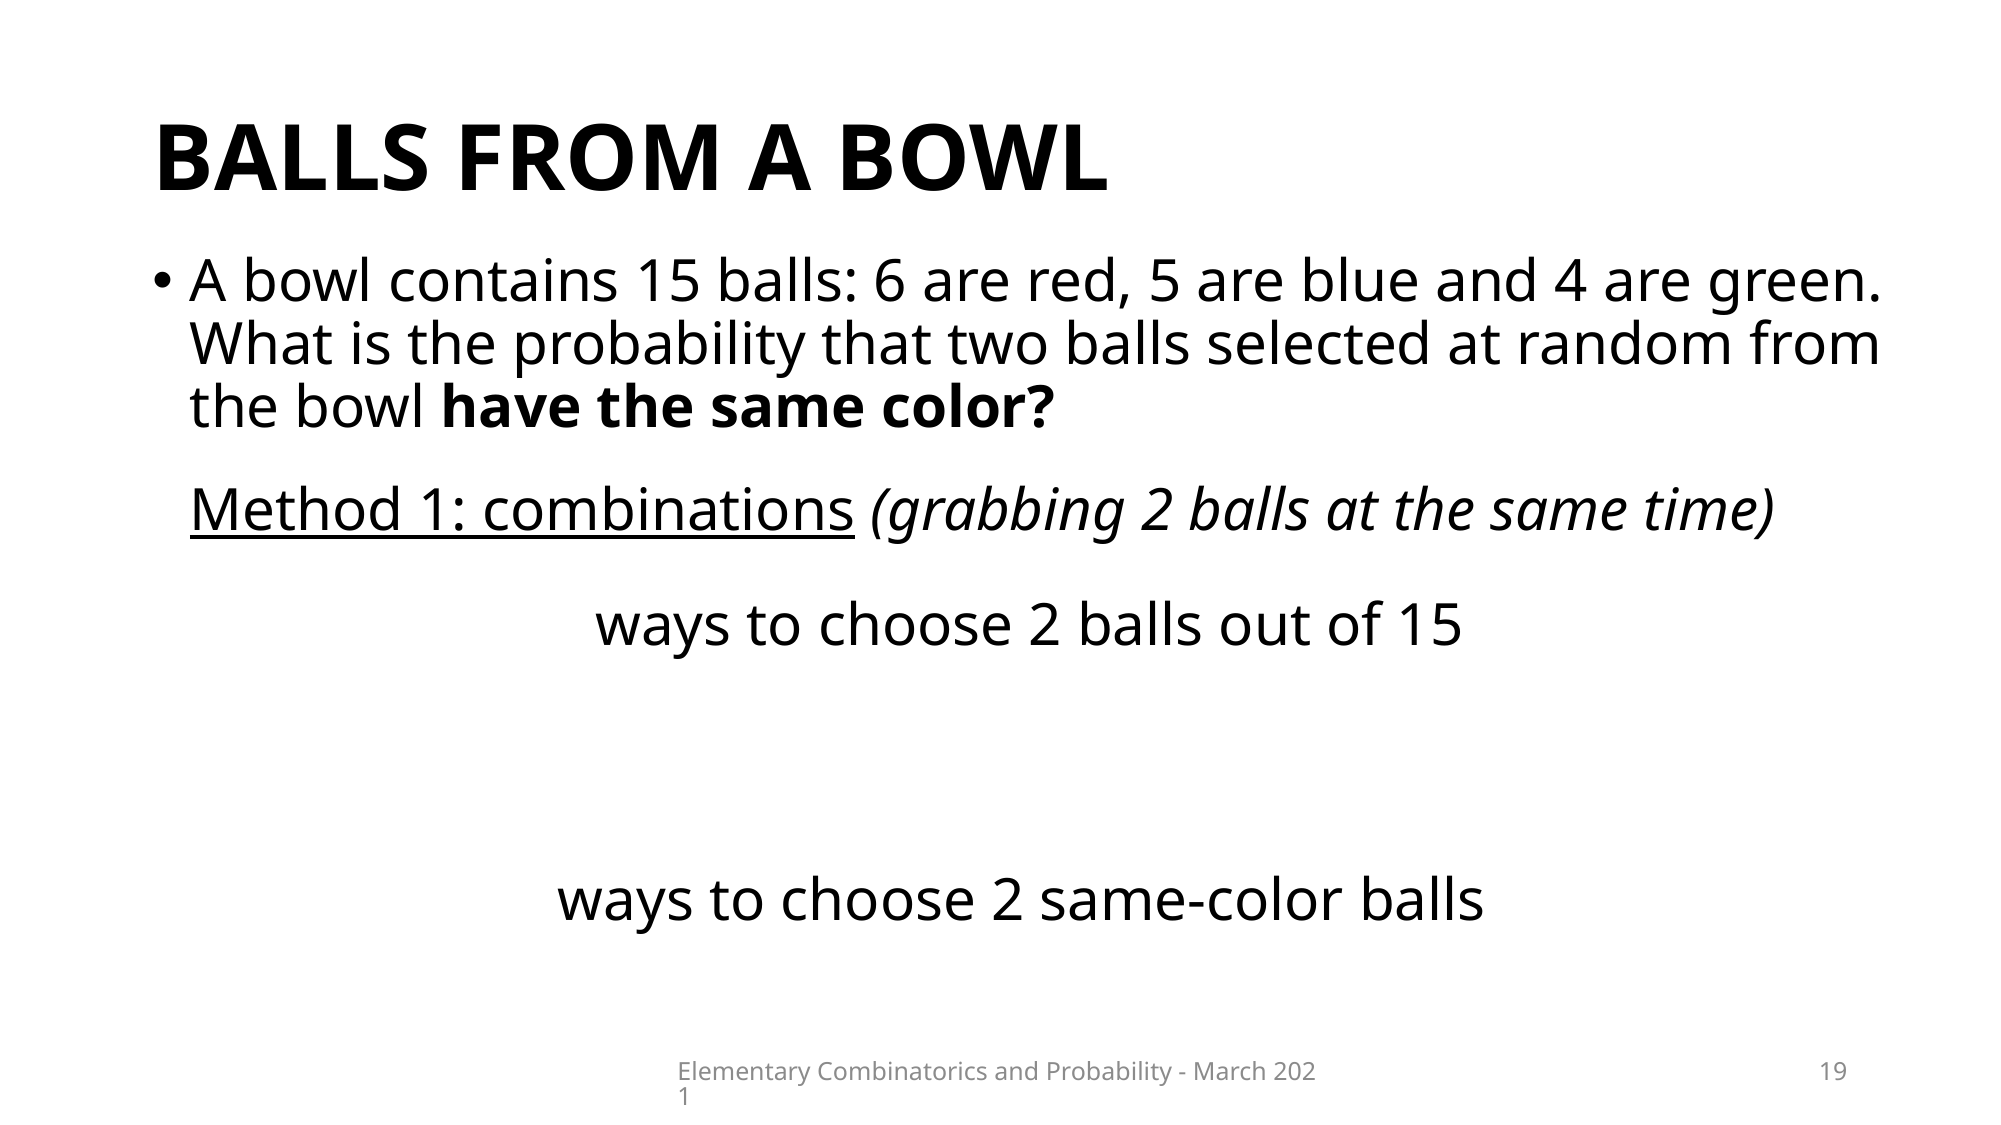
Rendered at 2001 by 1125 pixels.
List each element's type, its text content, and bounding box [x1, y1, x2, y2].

slide_number 19 [1412, 1042, 1863, 1103]
footer Elementary Combinatorics and Probability - March 2021 [662, 1042, 1338, 1103]
title Balls from a bowl [137, 52, 1863, 270]
